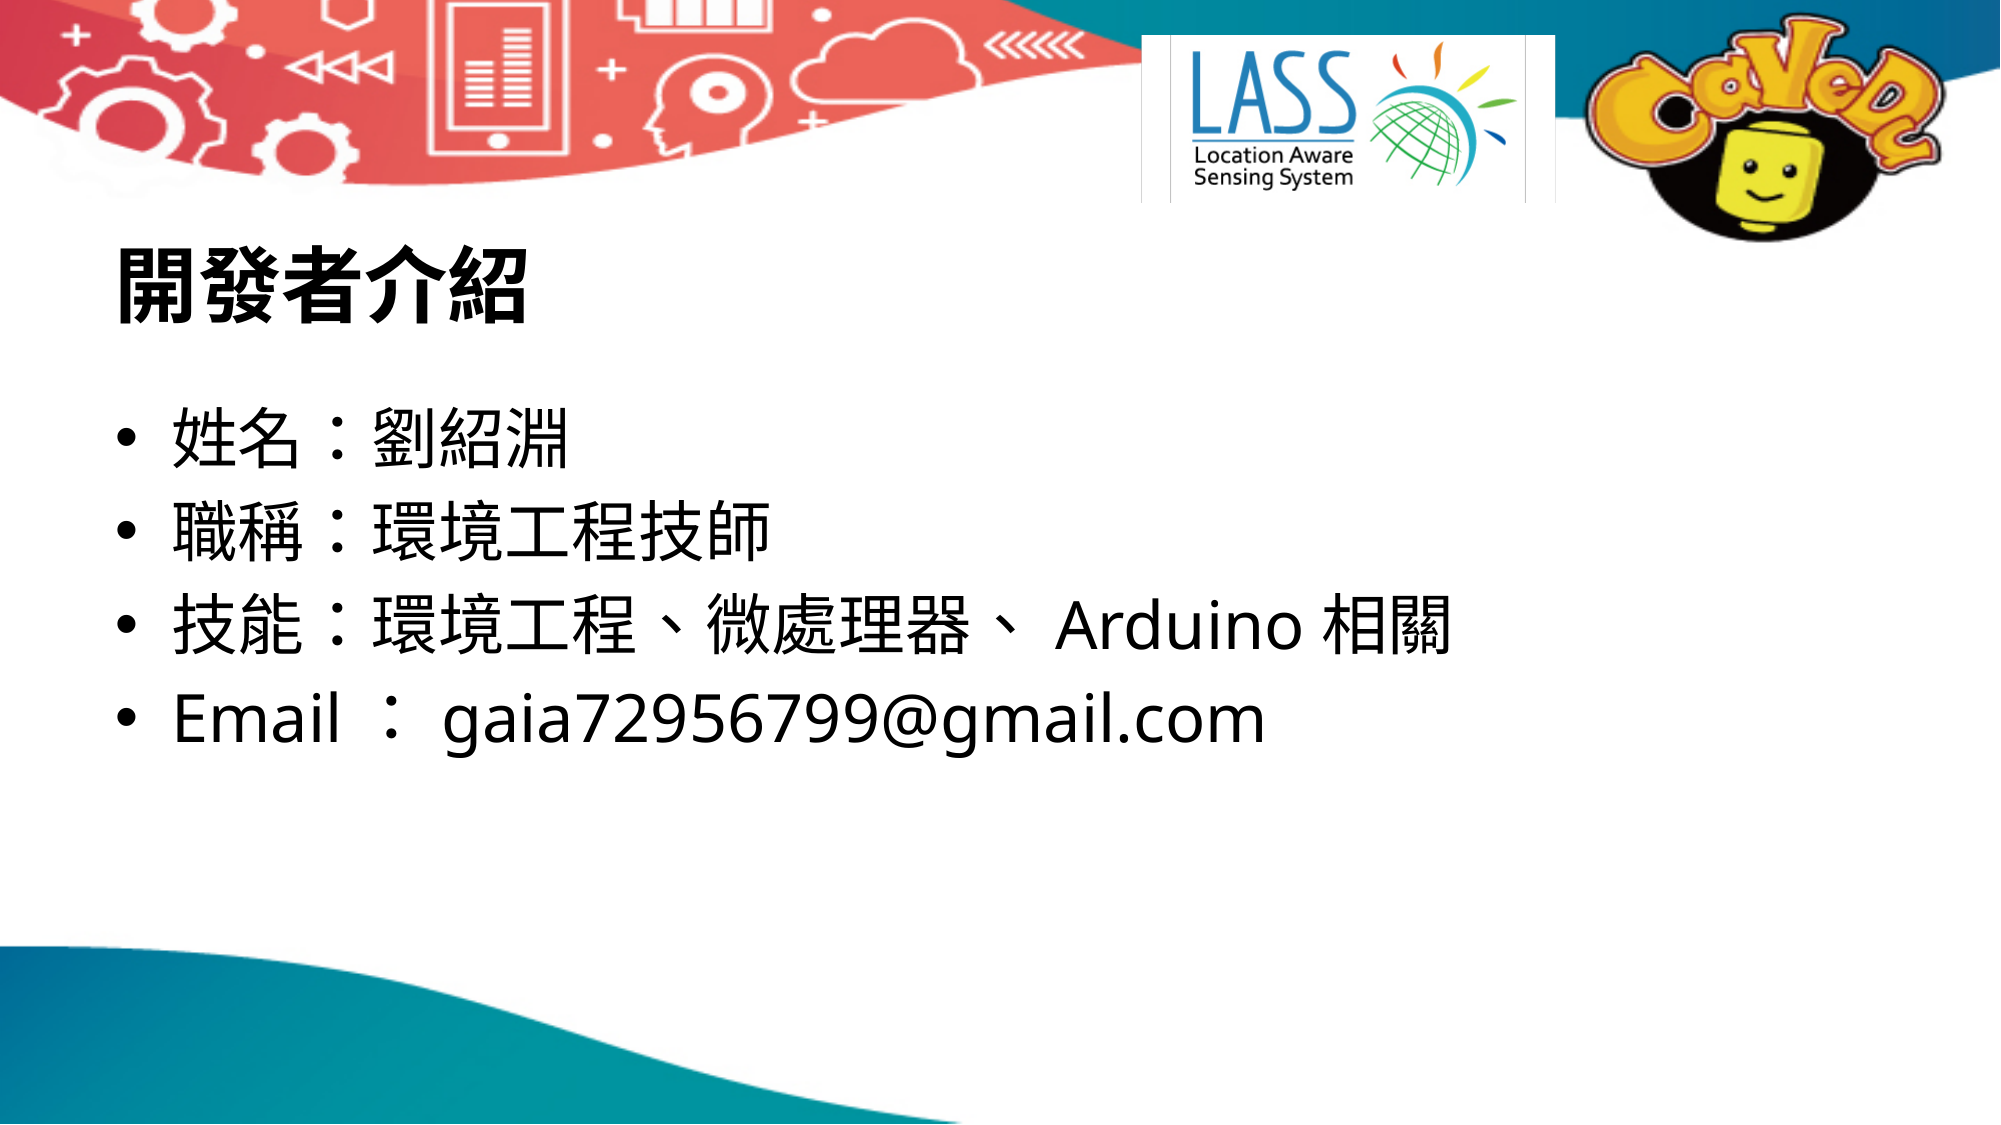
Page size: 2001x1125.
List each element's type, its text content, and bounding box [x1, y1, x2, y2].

list 姓名：劉紹淵 職稱：環境工程技師 技能：環境工程、微處理器、Arduino相關 Email：gaia72956799@gmail.com [99, 388, 1900, 943]
title 開發者介紹 [99, 218, 1900, 347]
picture [0, 0, 2000, 1124]
